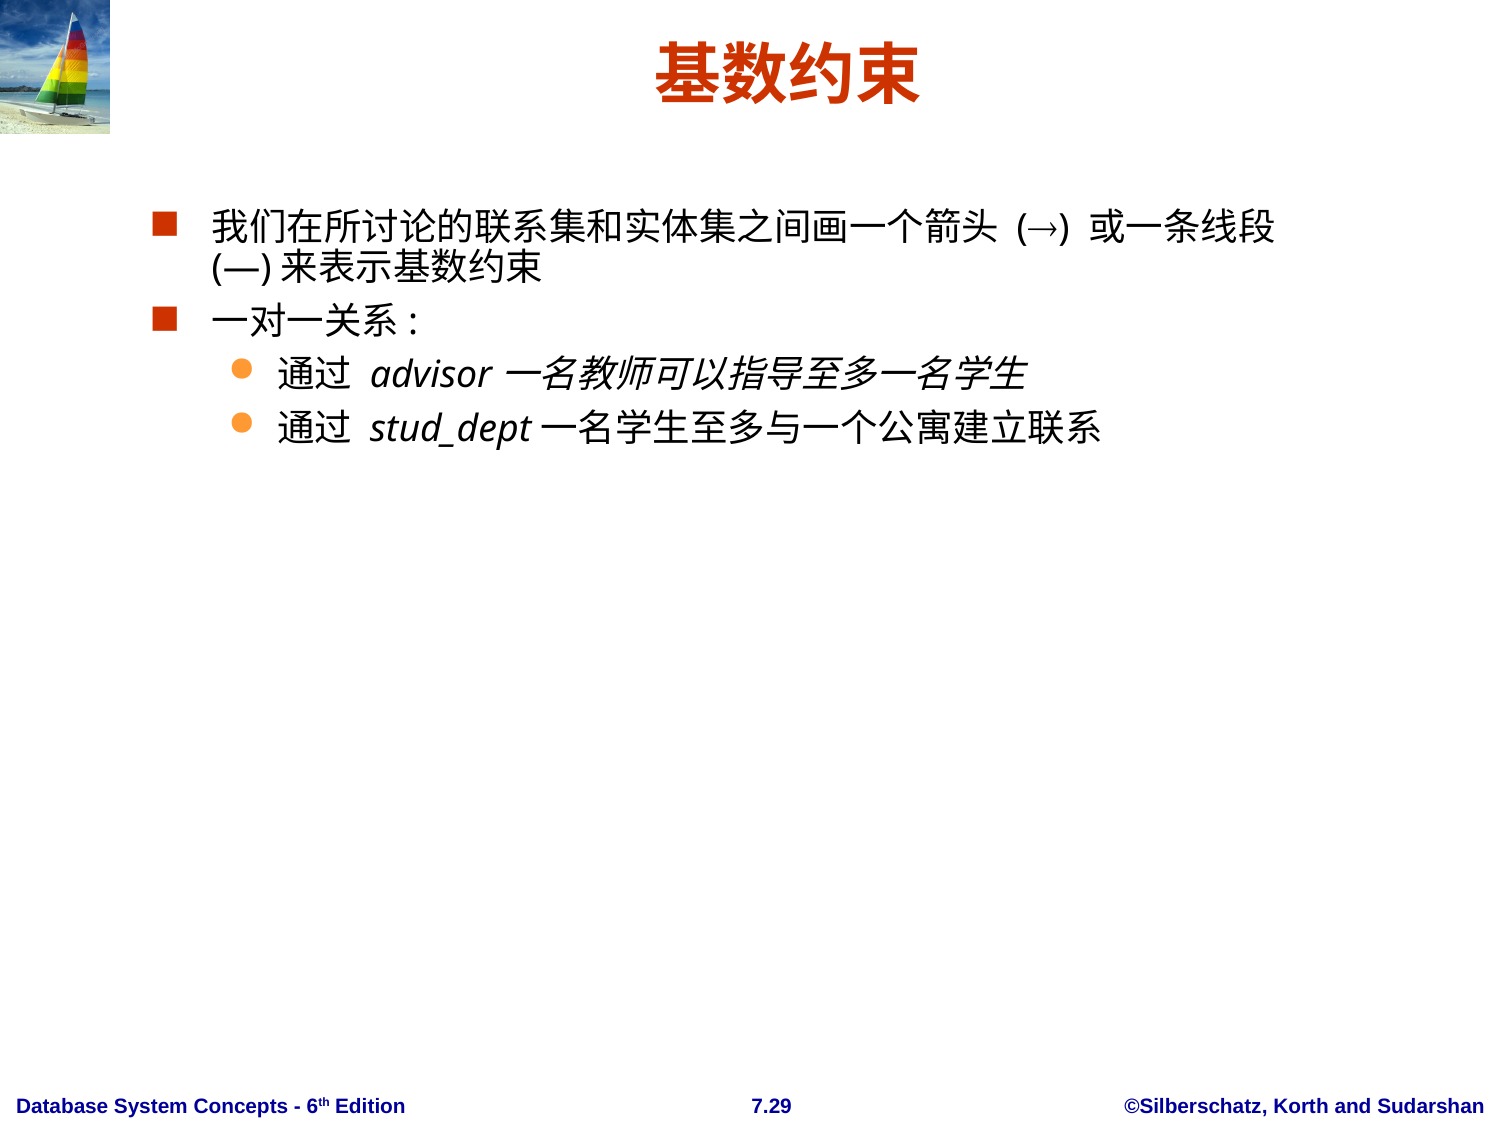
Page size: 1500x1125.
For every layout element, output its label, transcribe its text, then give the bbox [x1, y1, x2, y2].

list 我们在所讨论的联系集和实体集之间画一个箭头 () 或一条线段(—)来表示基数约束 一对一关系: 通过 advisor一名教师可以指导至多一名学生 通过 stud_dept一名学生至多与一个公寓建立联系 [140, 200, 1358, 606]
picture [0, 0, 110, 134]
title 基数约束 [126, 19, 1451, 120]
